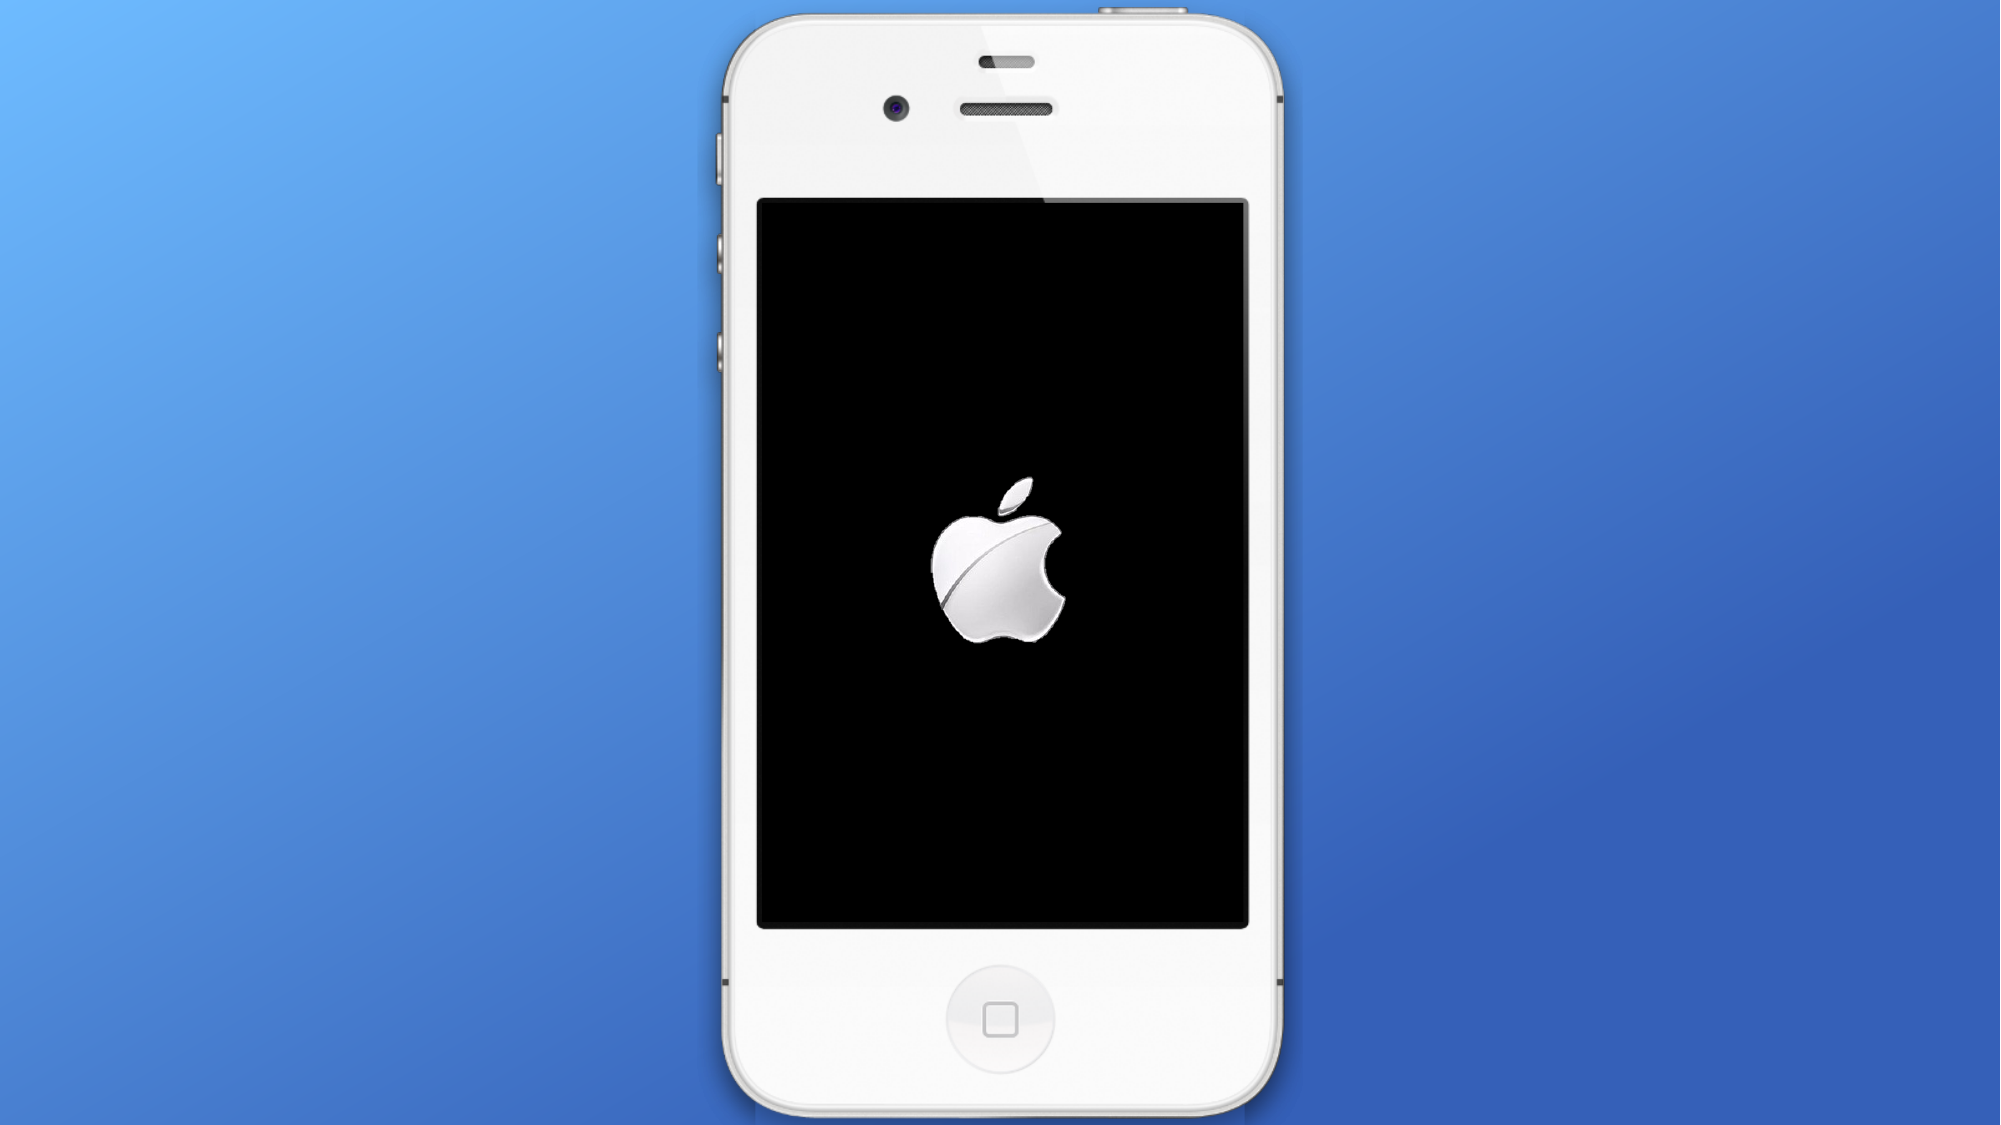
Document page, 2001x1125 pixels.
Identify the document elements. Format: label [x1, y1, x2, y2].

picture [697, 0, 1303, 1125]
